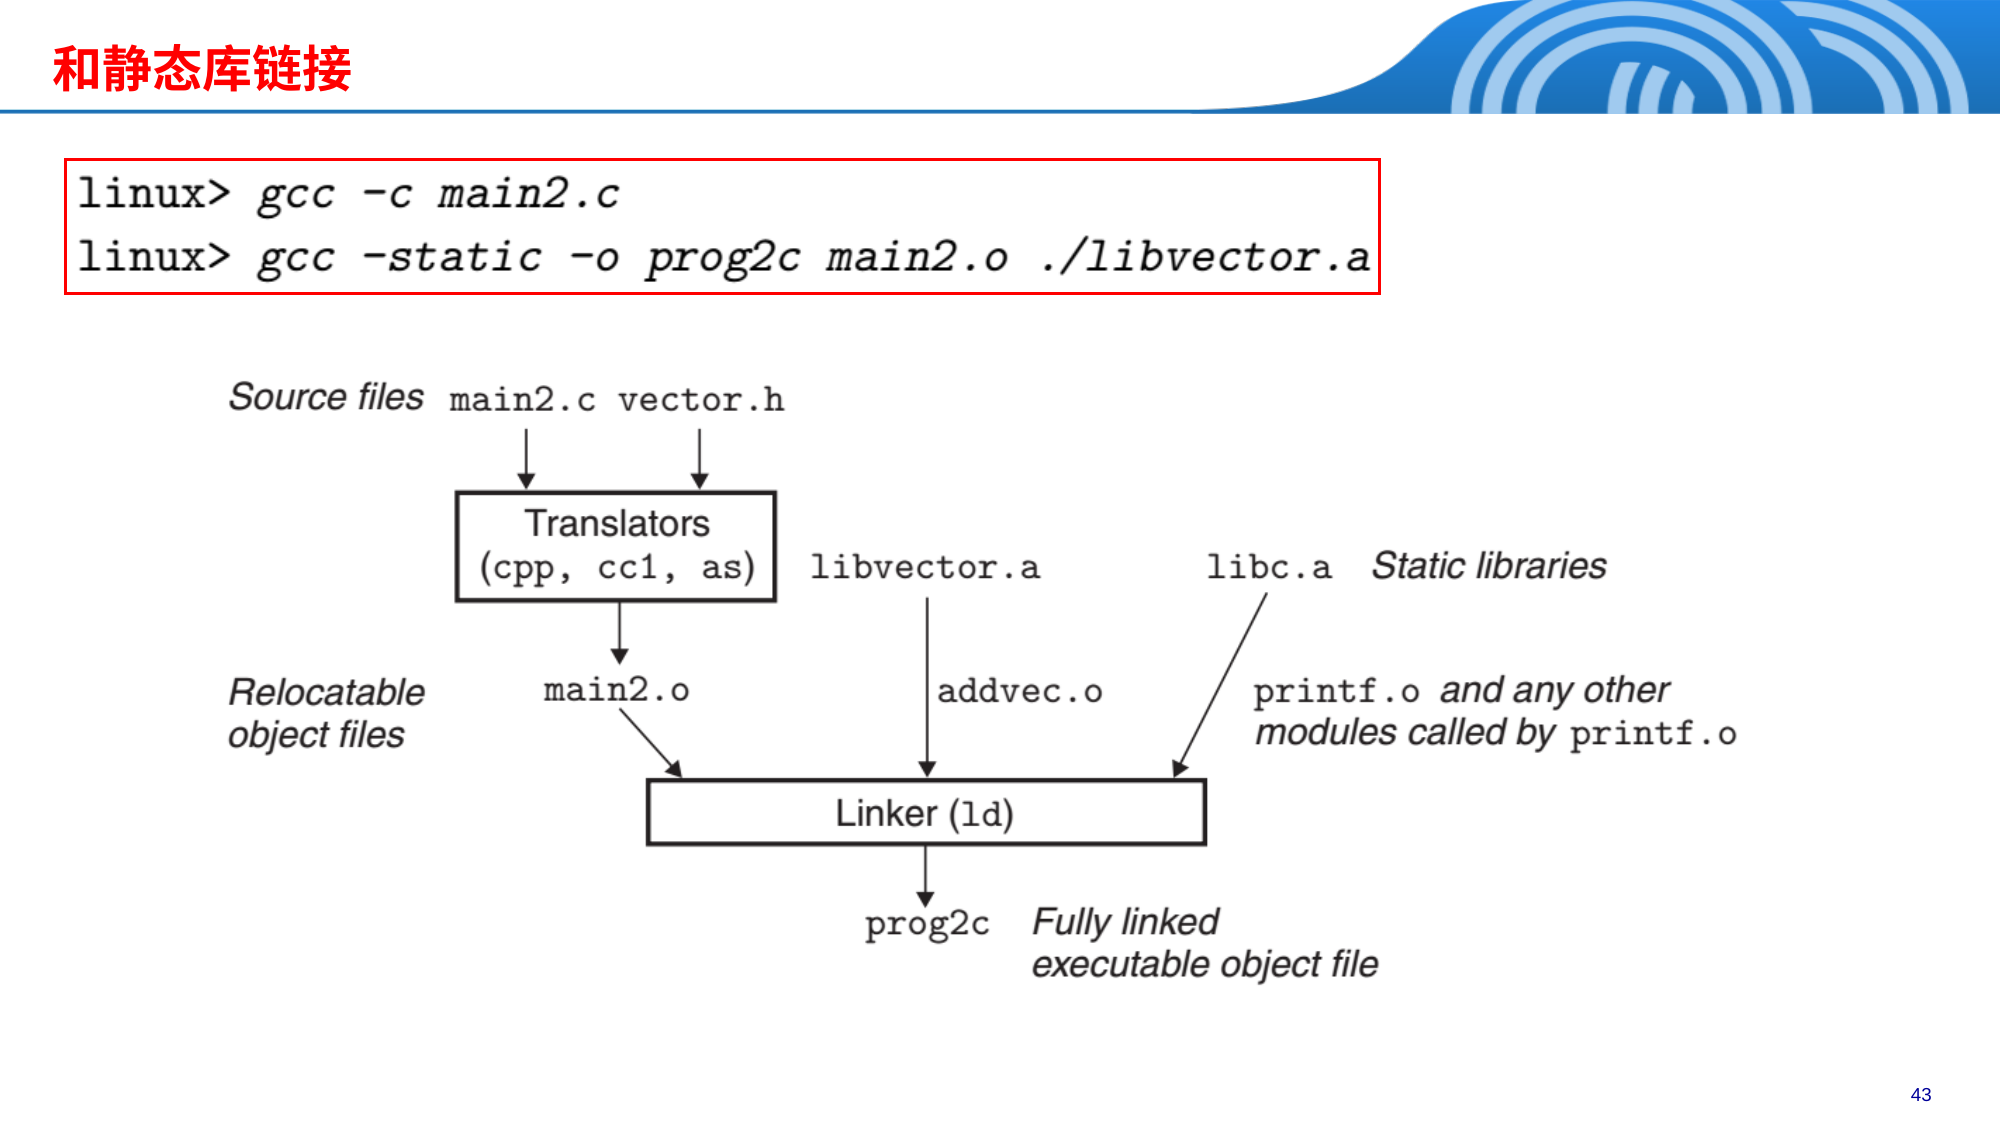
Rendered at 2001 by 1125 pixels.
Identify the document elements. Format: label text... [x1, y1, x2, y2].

picture [66, 160, 1379, 293]
picture [0, 0, 2000, 114]
picture [213, 362, 1745, 995]
title 和静态库链接 [7, 40, 1202, 113]
